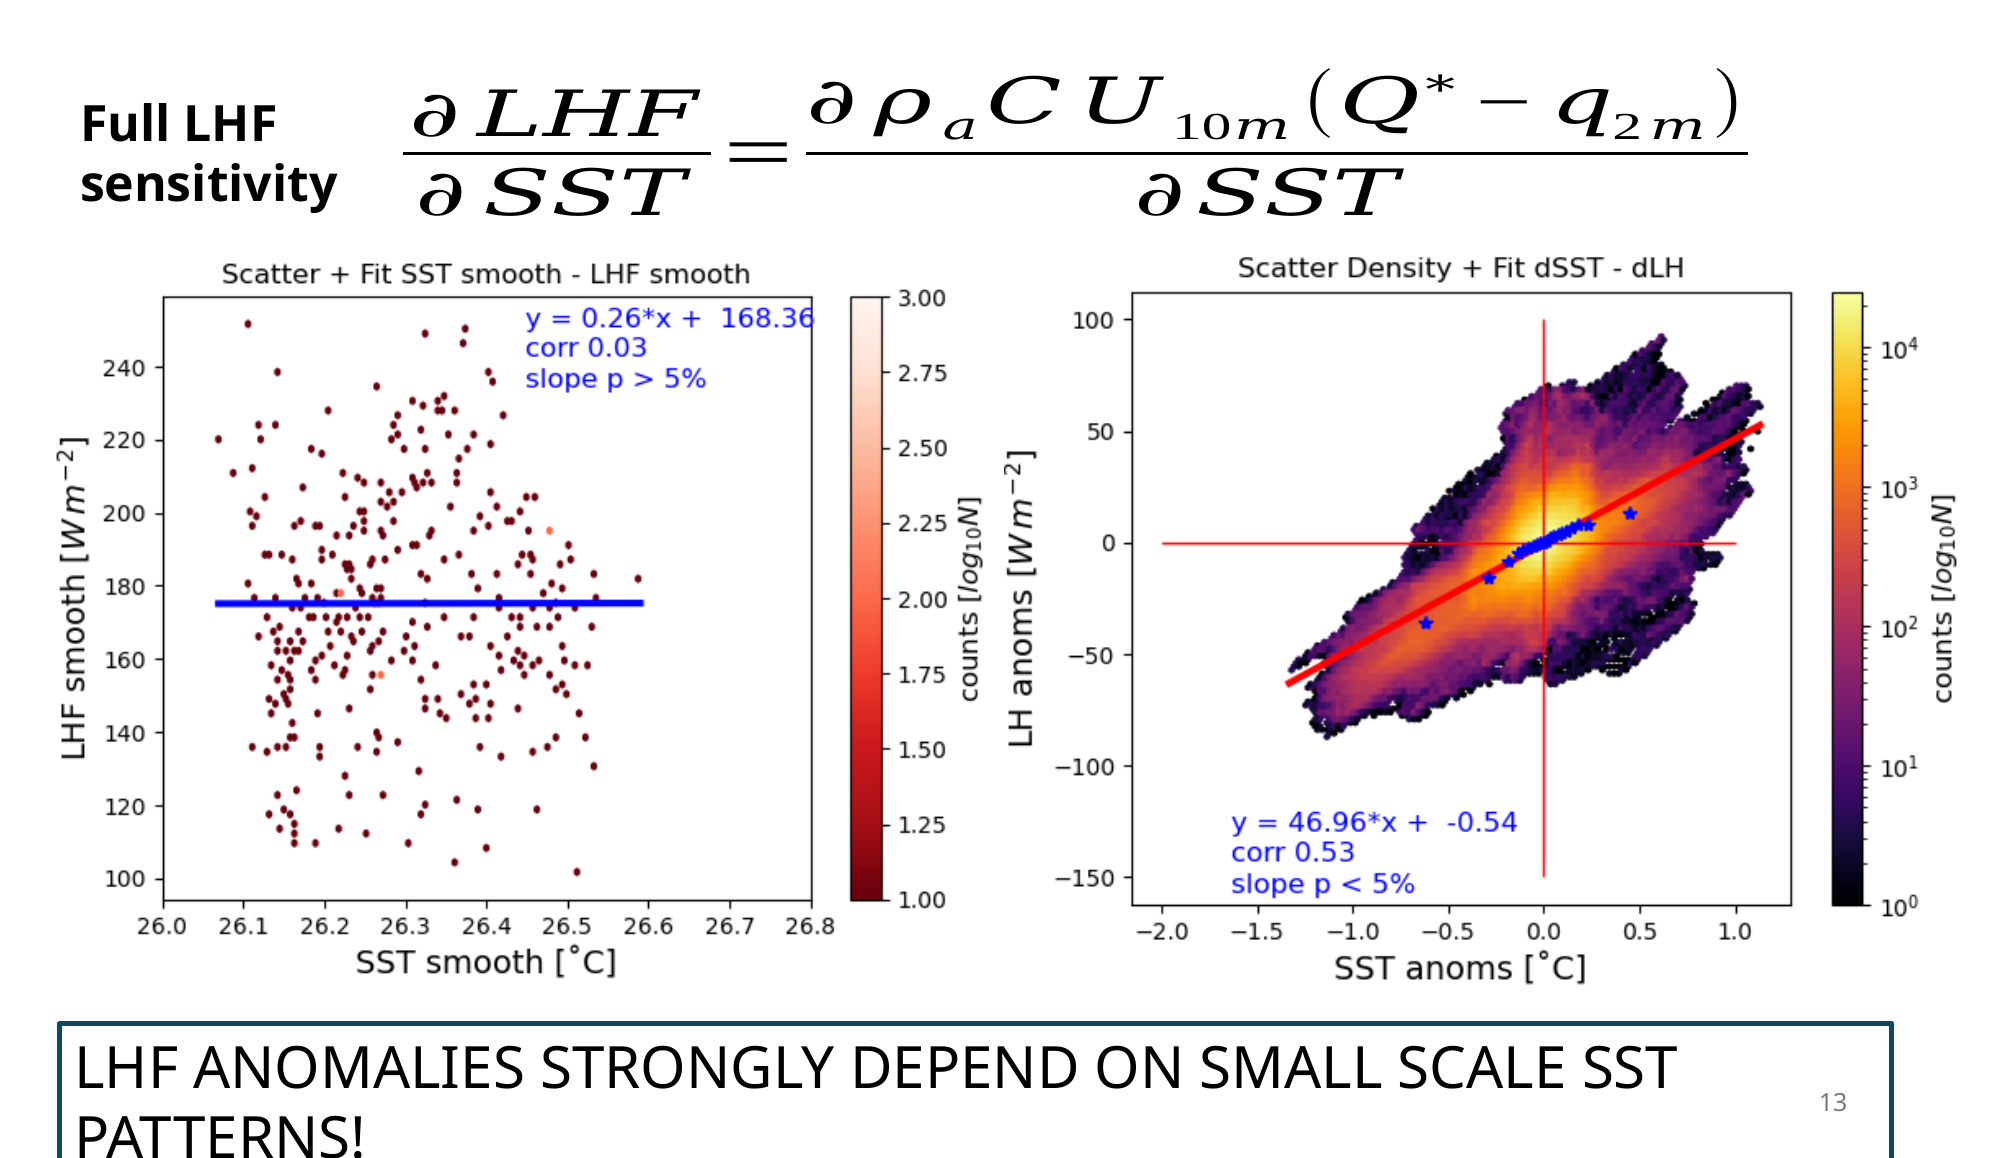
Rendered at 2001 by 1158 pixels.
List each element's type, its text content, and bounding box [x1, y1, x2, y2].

picture [21, 246, 1965, 999]
text_box Full LHF sensitivity [65, 83, 542, 219]
text_box LHF ANOMALIES STRONGLY DEPEND ON SMALL SCALE SST PATTERNS! [59, 1023, 1892, 1158]
